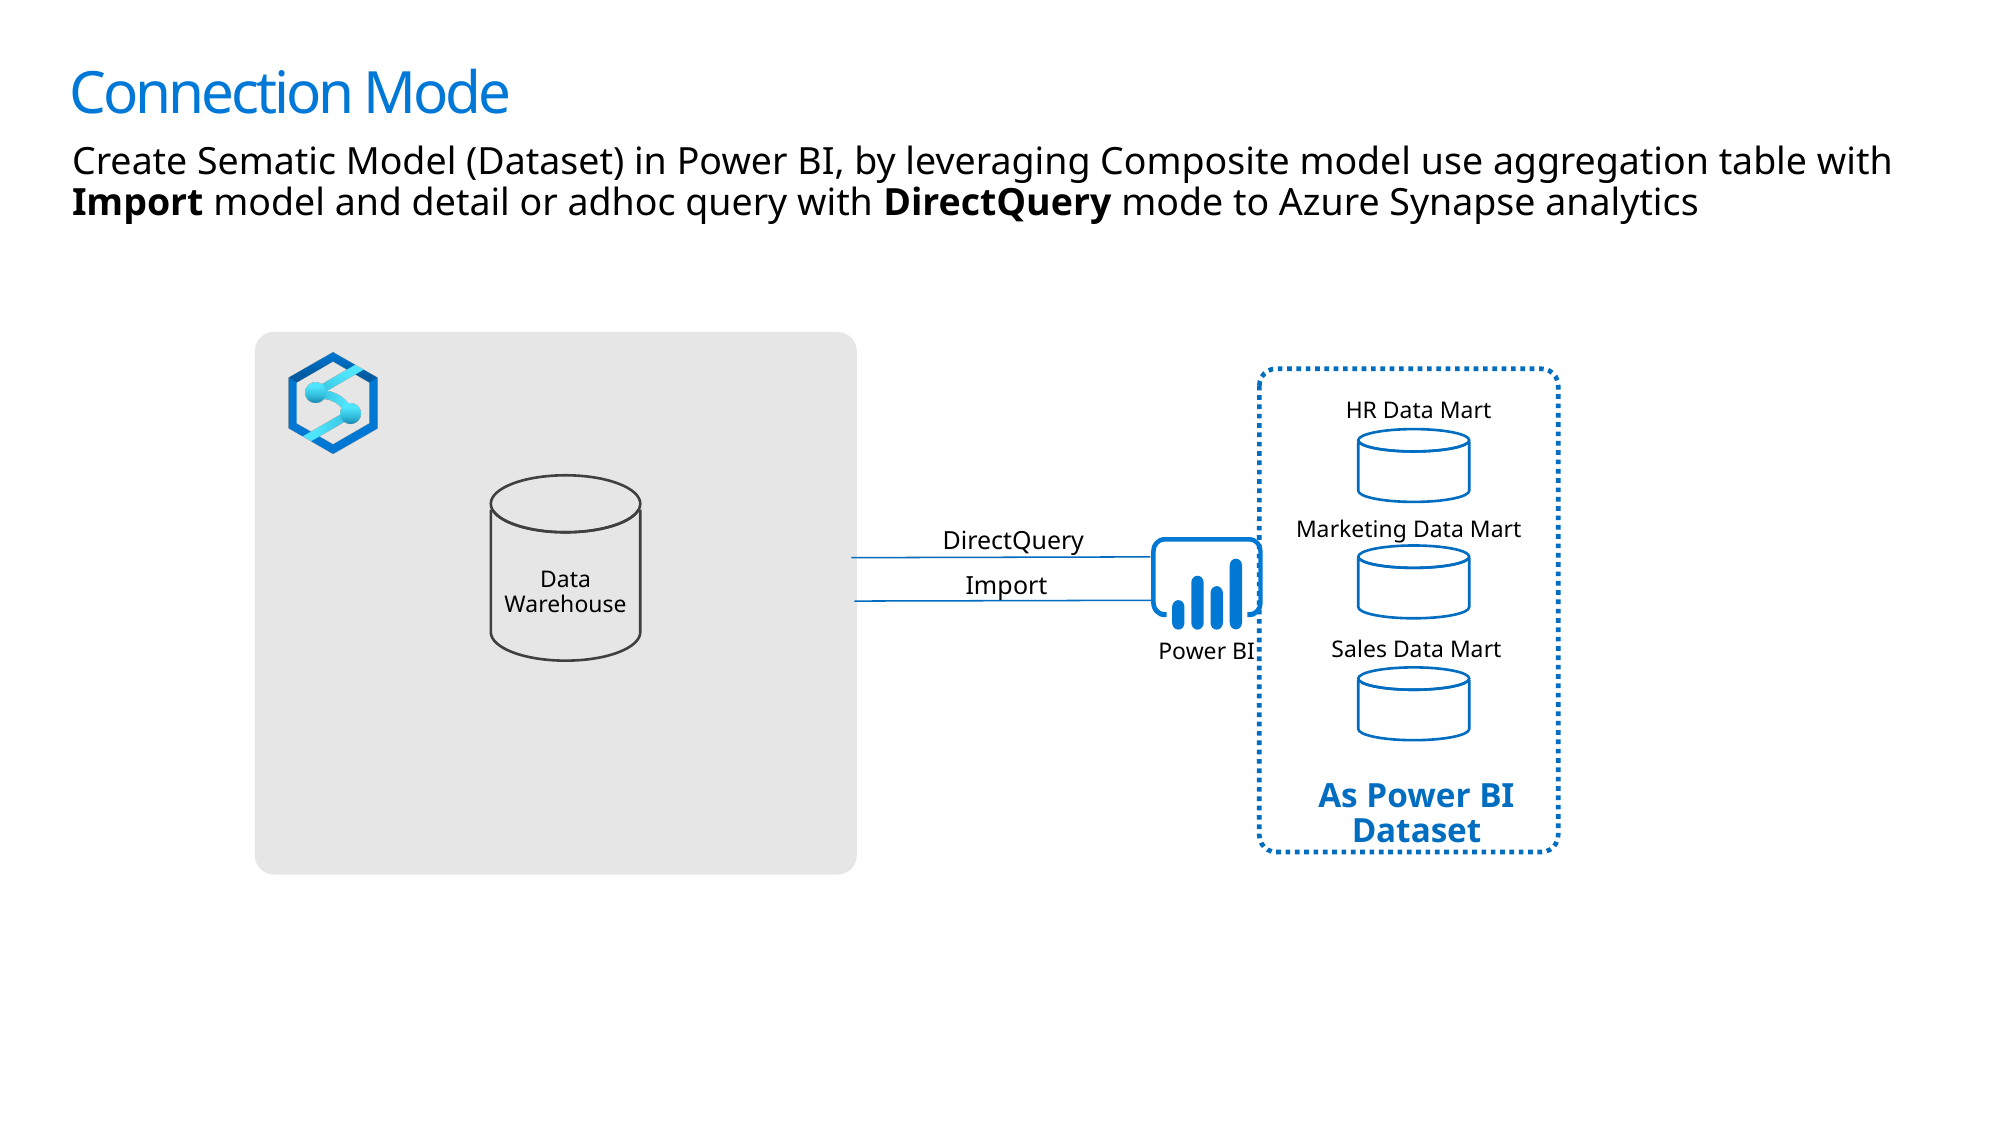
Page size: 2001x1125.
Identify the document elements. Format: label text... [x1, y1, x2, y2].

text_box As Power BI Dataset [1265, 754, 1569, 875]
text_box Marketing Data Mart [1282, 518, 1535, 543]
text_box [1358, 545, 1470, 619]
text_box [1258, 367, 1559, 849]
text_box [1191, 575, 1204, 630]
text_box [1229, 558, 1243, 630]
text_box Create Sematic Model (Dataset) in Power BI, by leveraging Composite model use aggregation table with Import model and detail or adhoc query with DirectQuery mode to Azure Synapse analytics [42, 118, 1930, 248]
text_box Power BI [1127, 640, 1286, 665]
title Connection Mode [69, 36, 1930, 118]
text_box Sales Data Mart [1307, 637, 1526, 663]
text_box [490, 475, 641, 661]
text_box [253, 331, 858, 876]
text_box [1358, 667, 1470, 741]
text_box [1172, 600, 1185, 630]
text_box [1210, 586, 1223, 630]
text_box HR Data Mart [1328, 398, 1510, 424]
picture [282, 351, 385, 454]
text_box DirectQuery [892, 528, 1135, 555]
text_box Import [886, 572, 1128, 600]
text_box [1358, 429, 1470, 502]
text_box Data Warehouse [501, 567, 630, 618]
text_box [1151, 537, 1263, 618]
